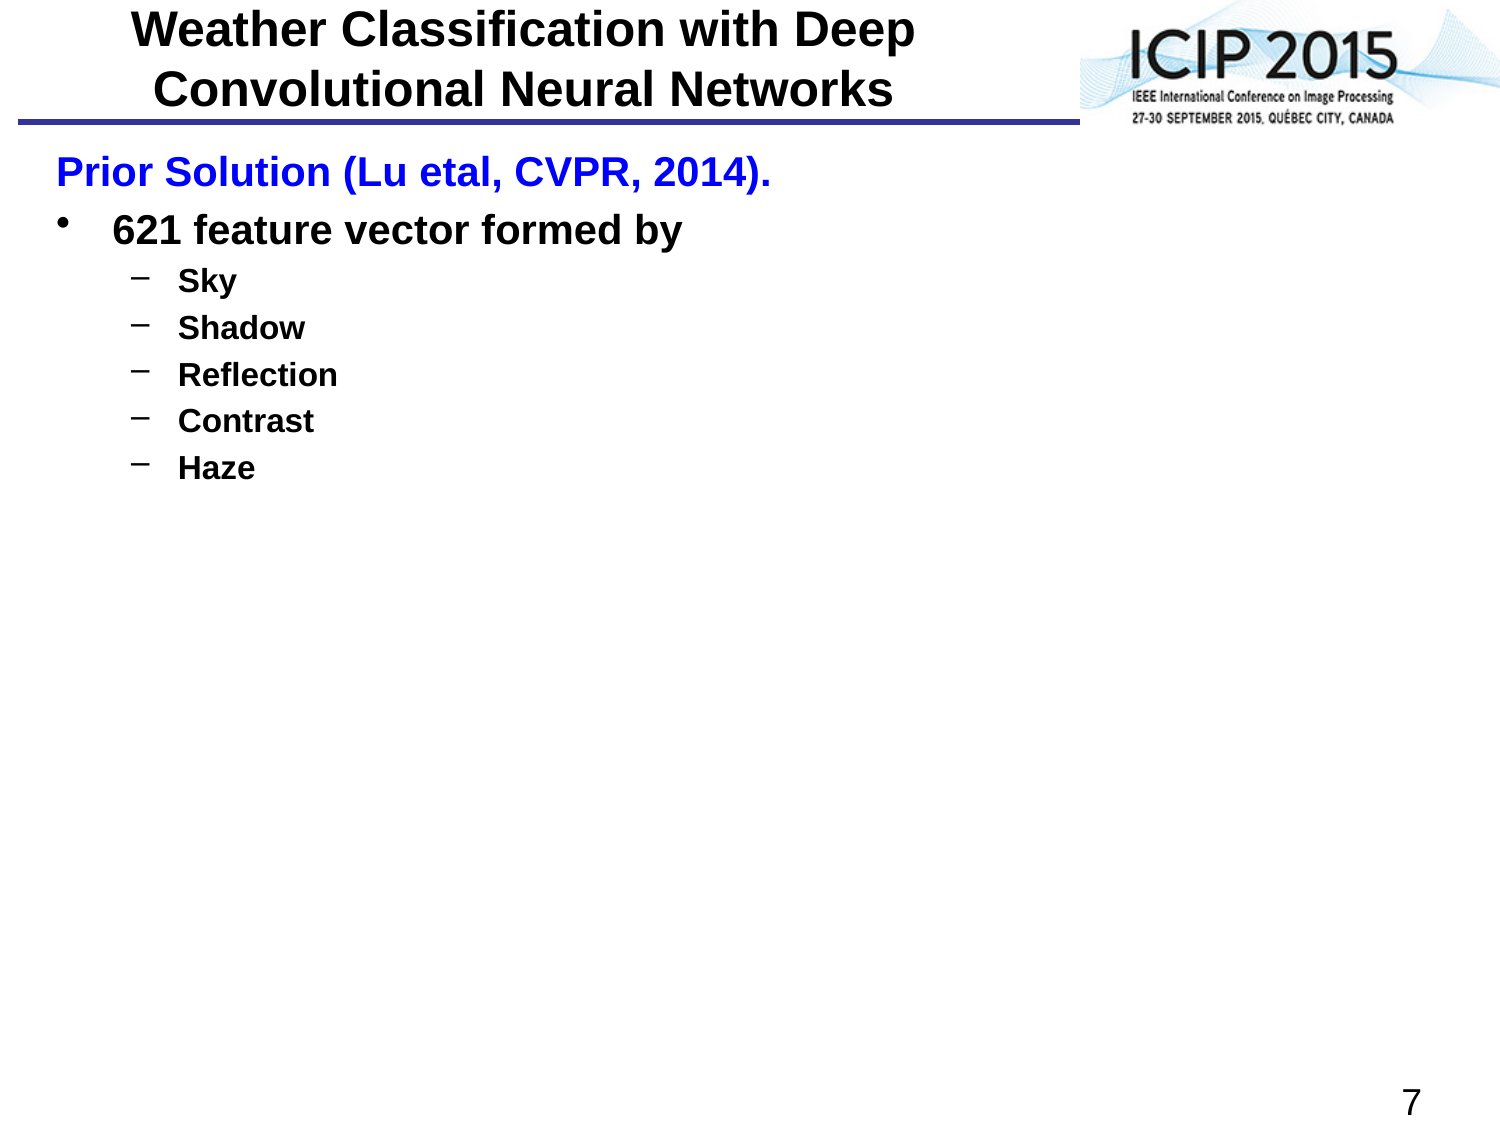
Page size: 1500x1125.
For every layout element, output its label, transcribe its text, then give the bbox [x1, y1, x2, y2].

text_box 7 [1328, 1070, 1496, 1098]
list Prior Solution (Lu etal, CVPR, 2014). 621 feature vector formed by Sky Shadow Reflection Contrast Haze [41, 137, 1459, 1071]
title Weather Classification with Deep Convolutional Neural Networks [0, 11, 1122, 102]
picture [1080, 0, 1500, 138]
